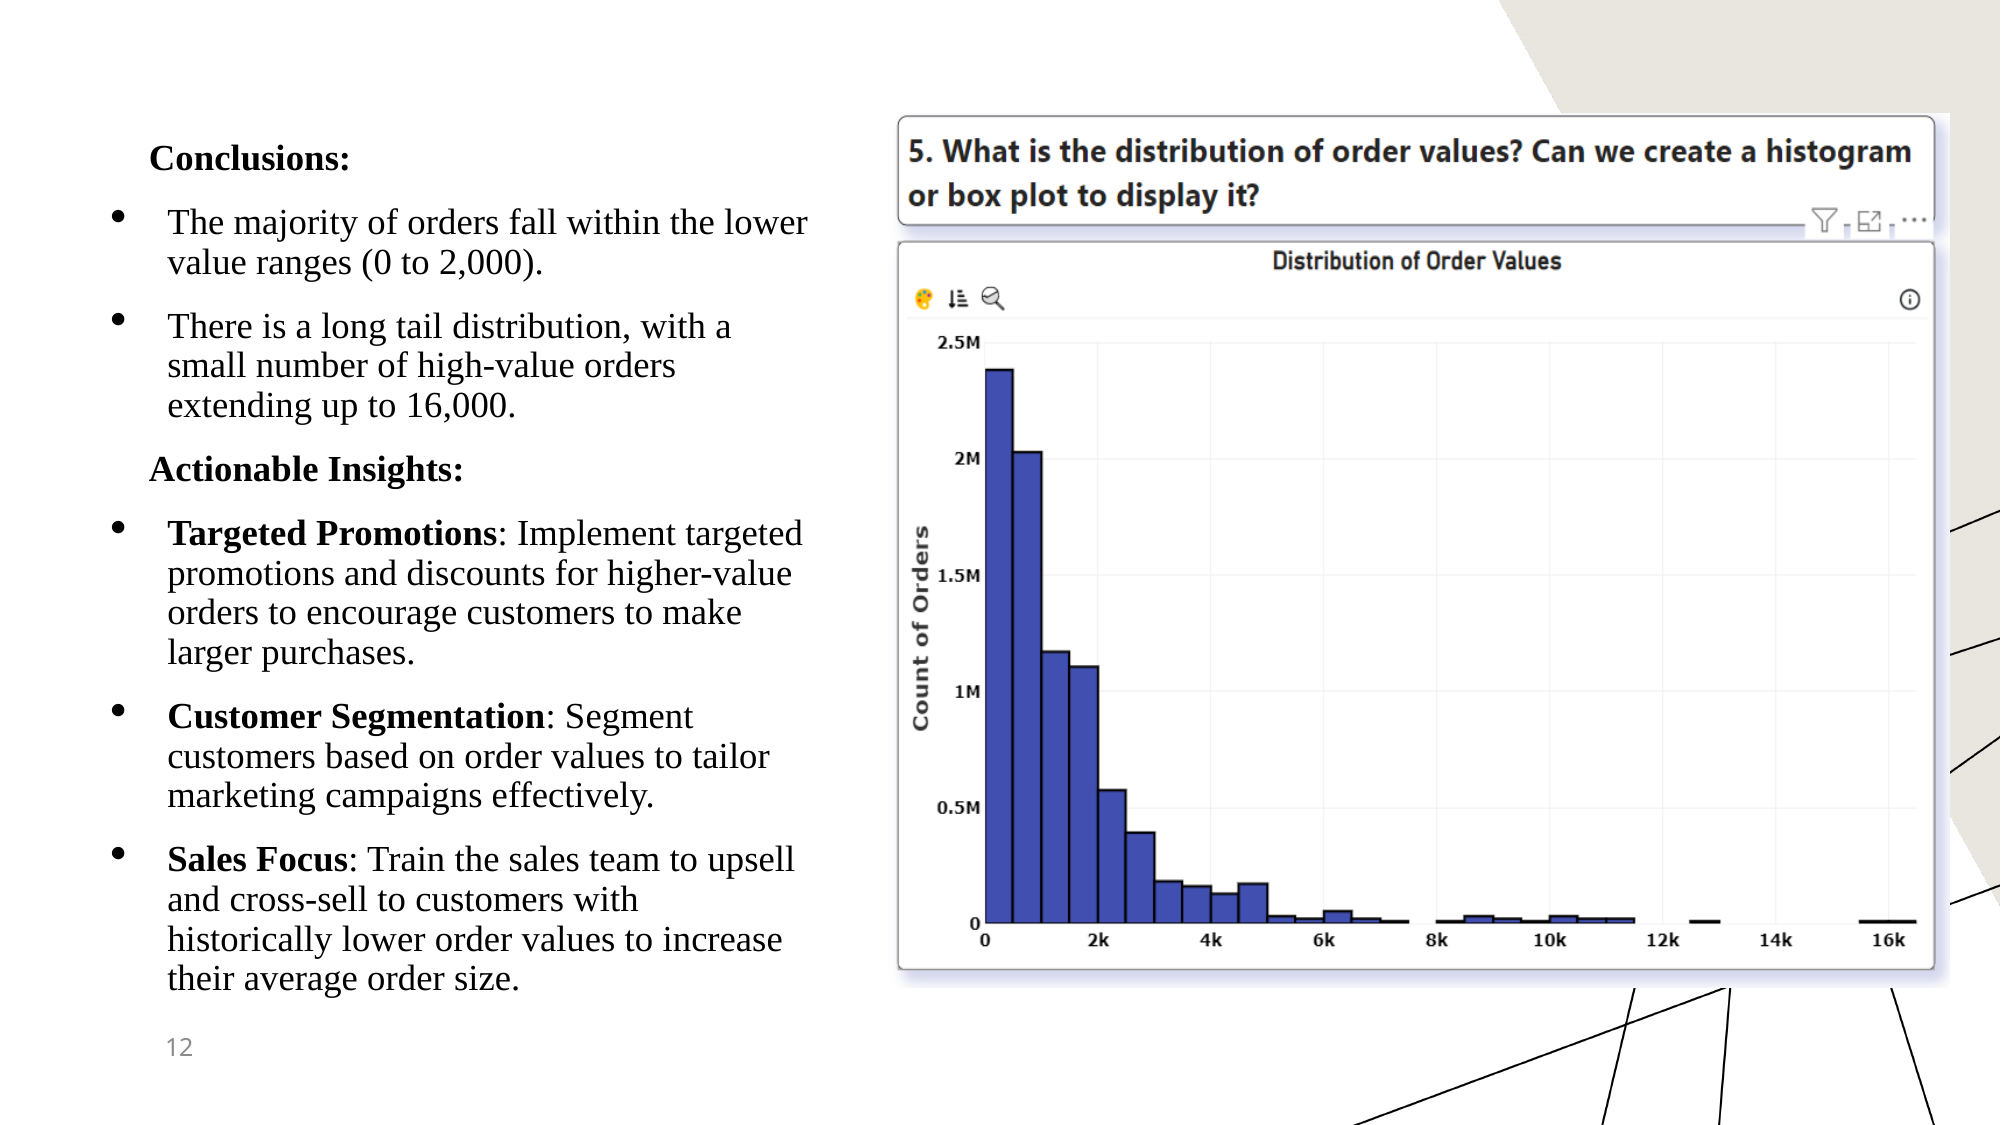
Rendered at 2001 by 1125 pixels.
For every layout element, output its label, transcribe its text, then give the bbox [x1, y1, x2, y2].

list Conclusions: The majority of orders fall within the lower value ranges (0 to 2,000). There is a long tail distribution, with a small number of high-value orders extending up to 16,000. Actionable Insights: Targeted Promotions: Implement targeted promotions and discounts for higher-value orders to encourage customers to make larger purchases. Customer Segmentation: Segment customers based on order values to tailor marketing campaigns effectively. Sales Focus: Train the sales team to upsell and cross-sell to customers with historically lower order values to increase their average order size. [97, 131, 828, 1012]
slide_number 12 [150, 1024, 254, 1074]
picture [827, 0, 2000, 1125]
